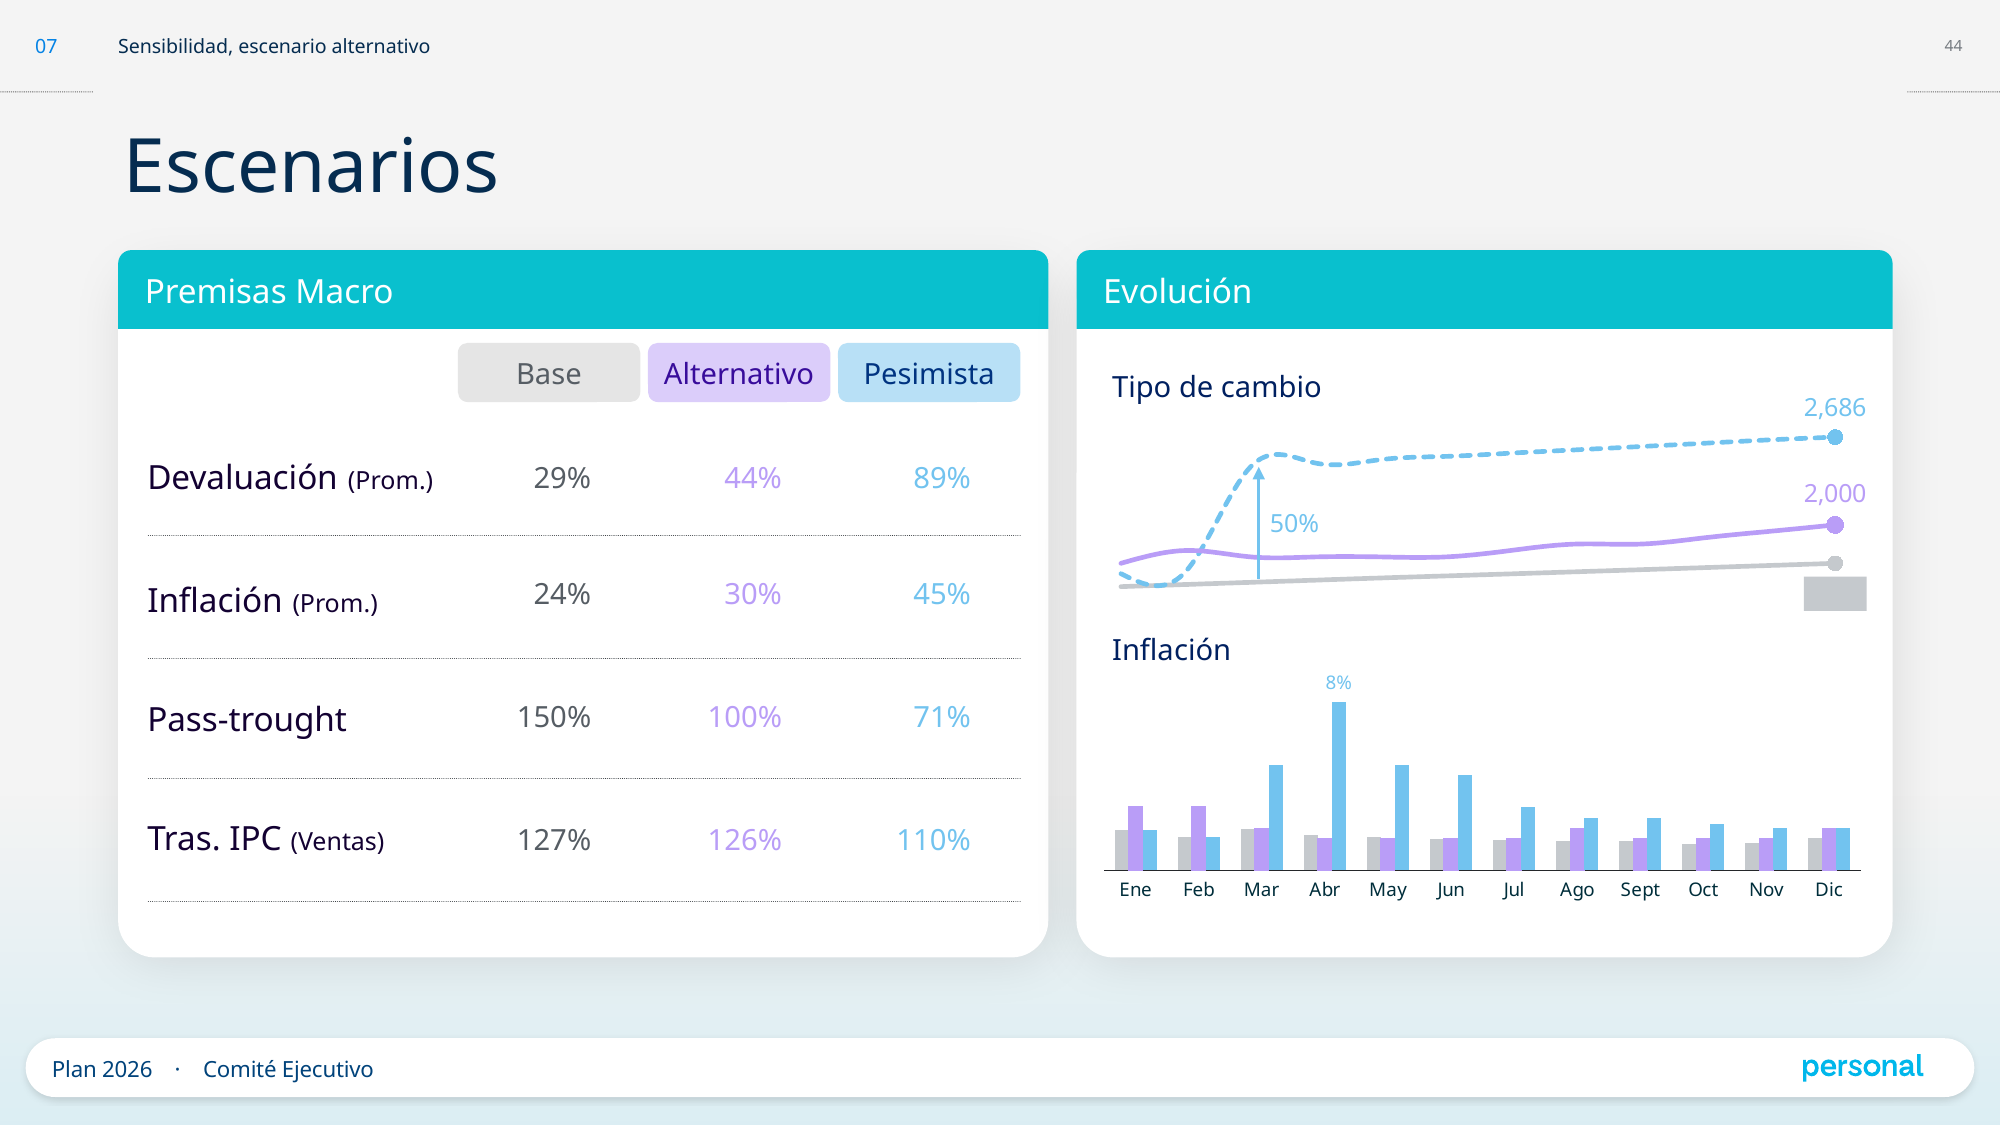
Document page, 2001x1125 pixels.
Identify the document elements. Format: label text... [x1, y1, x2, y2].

text_box Escenarios [123, 127, 500, 208]
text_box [1075, 249, 1894, 958]
text_box 44 [1940, 35, 1967, 55]
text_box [117, 249, 1049, 958]
